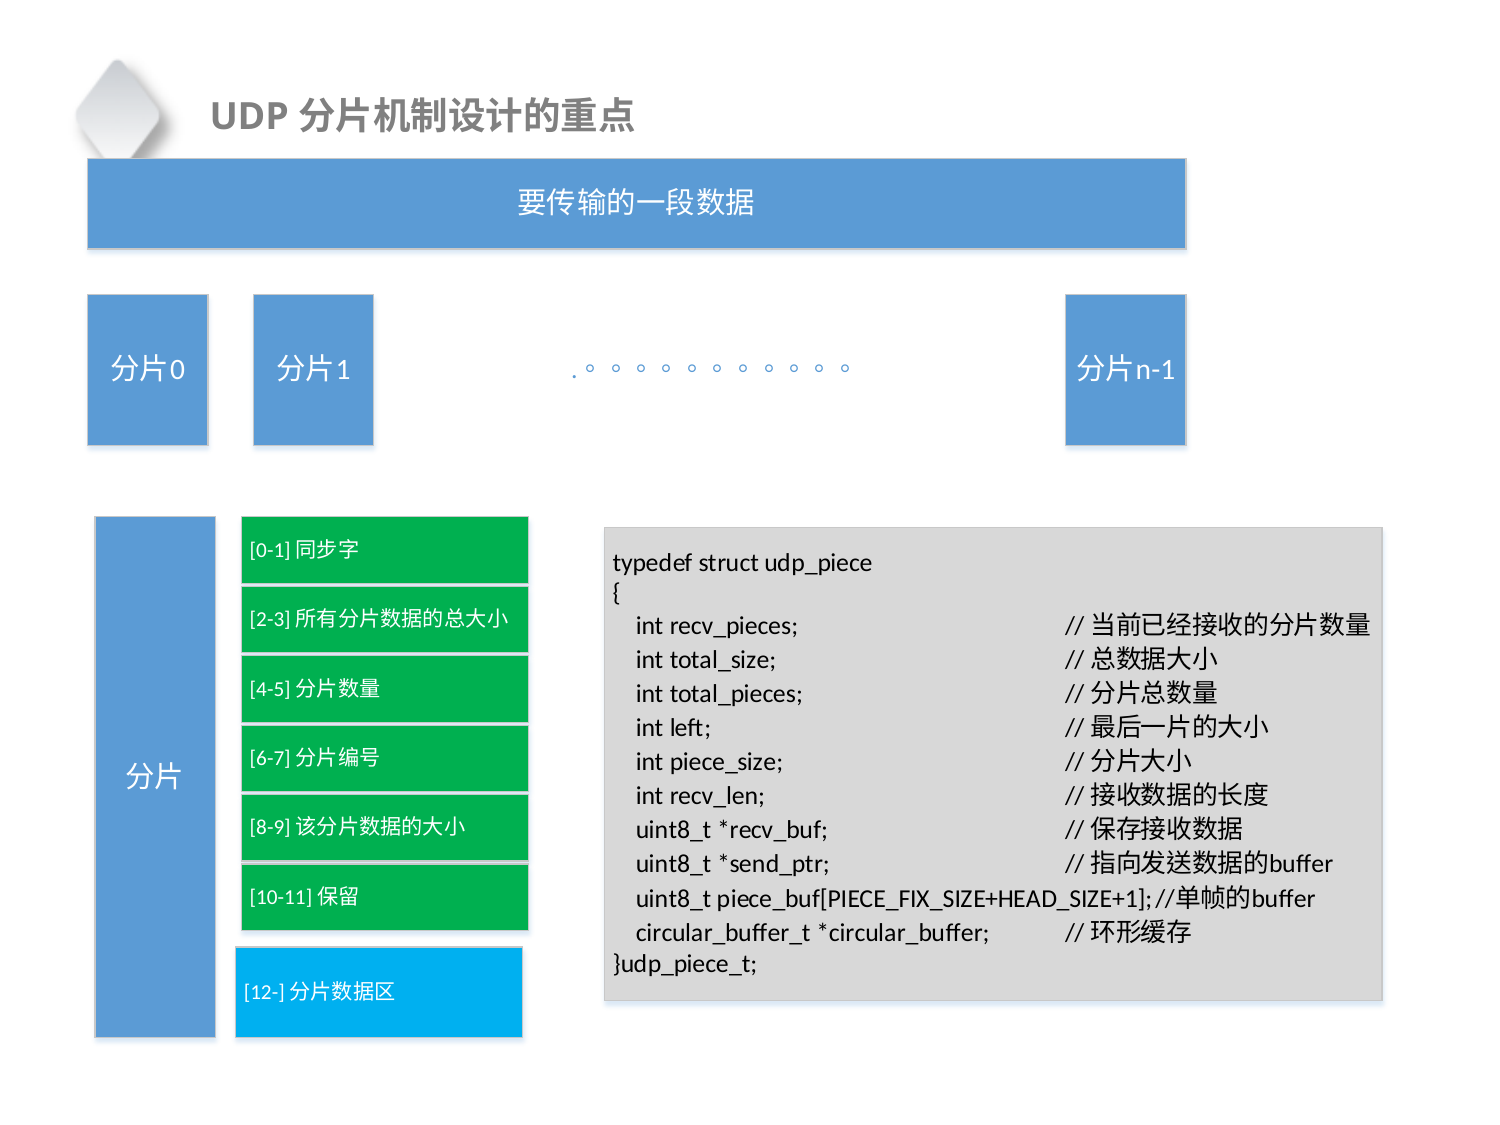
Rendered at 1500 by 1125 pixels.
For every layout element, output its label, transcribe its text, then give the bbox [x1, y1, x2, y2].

picture [1, 16, 1391, 1051]
text_box UDP分片机制设计的重点 [592, 84, 892, 145]
